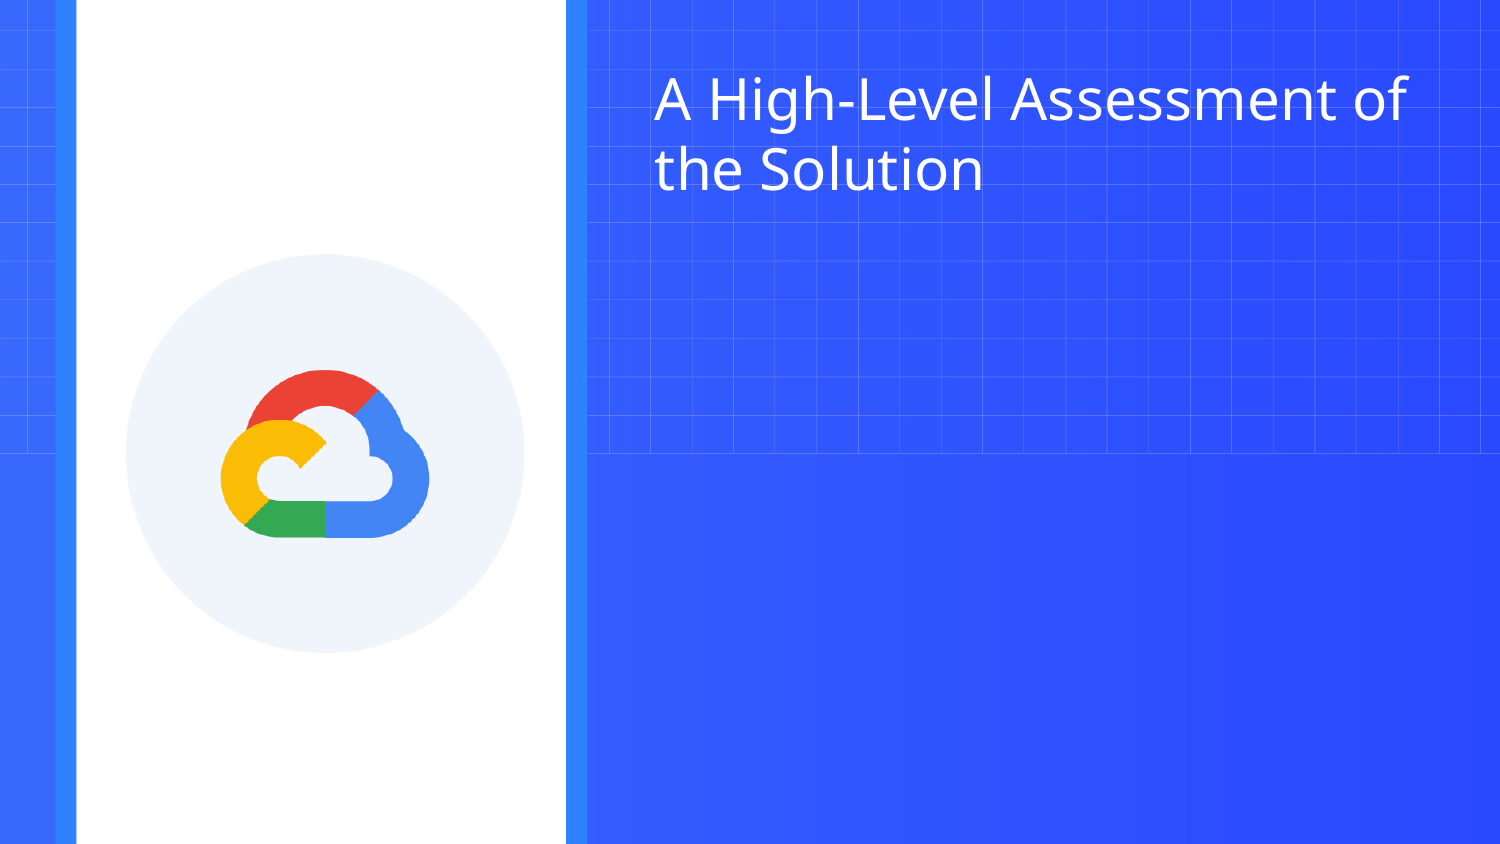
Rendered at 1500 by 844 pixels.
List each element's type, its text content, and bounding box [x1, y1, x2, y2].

picture [0, 0, 1500, 844]
title A High-Level Assessment of the Solution [640, 78, 1454, 187]
